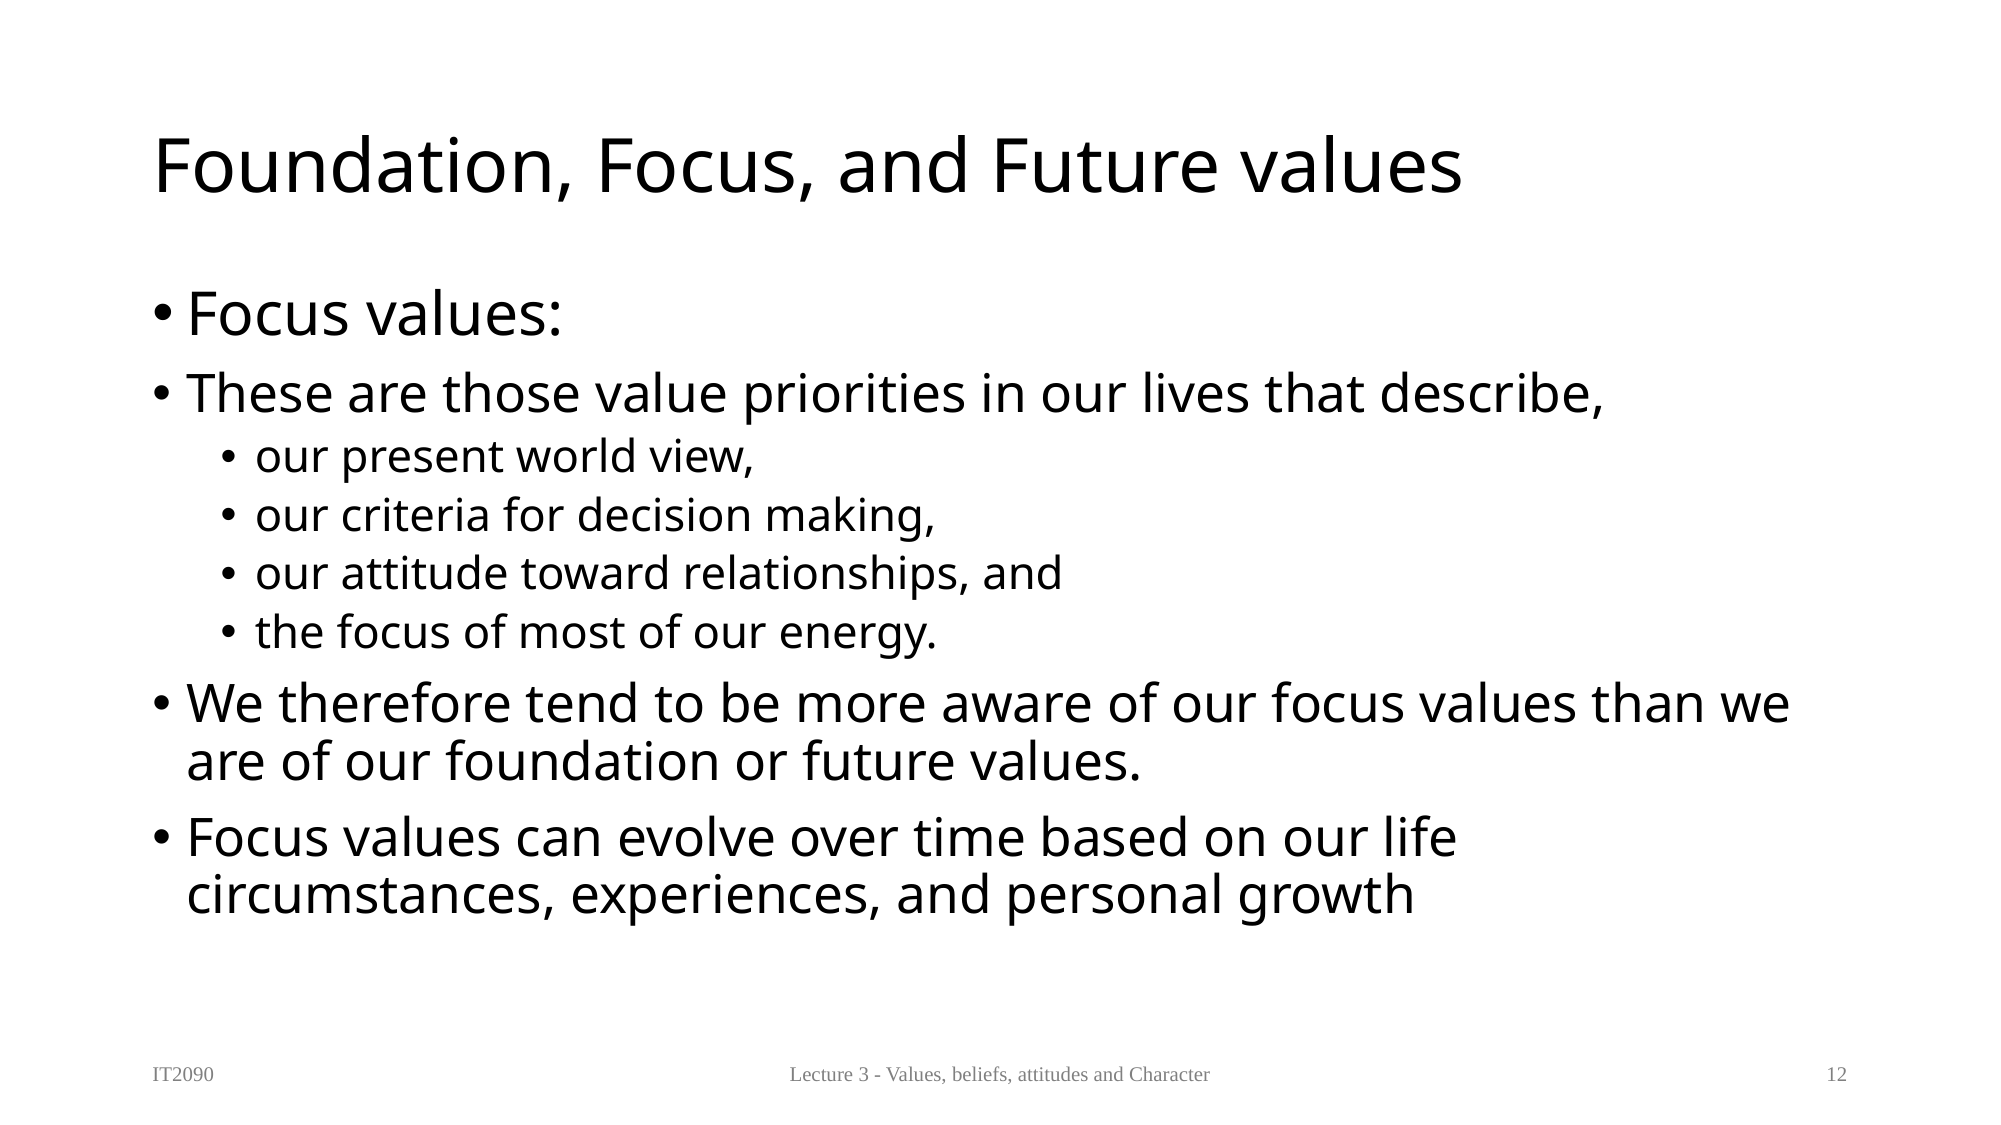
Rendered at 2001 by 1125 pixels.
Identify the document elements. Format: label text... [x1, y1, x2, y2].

slide_number IT2090 [137, 1042, 588, 1103]
title Foundation, Focus, and Future values [137, 115, 1863, 221]
list Focus values: These are those value priorities in our lives that describe, our present world view, our criteria for decision making, our attitude toward relationships, and the focus of most of our energy. We therefore tend to be more aware of our focus values than we are of our foundation or future values. Focus values can evolve over time based on our life circumstances, experiences, and personal growth [137, 275, 1838, 935]
footer Lecture 3 - Values, beliefs, attitudes and Character [662, 1042, 1338, 1103]
slide_number 12 [1412, 1042, 1863, 1103]
